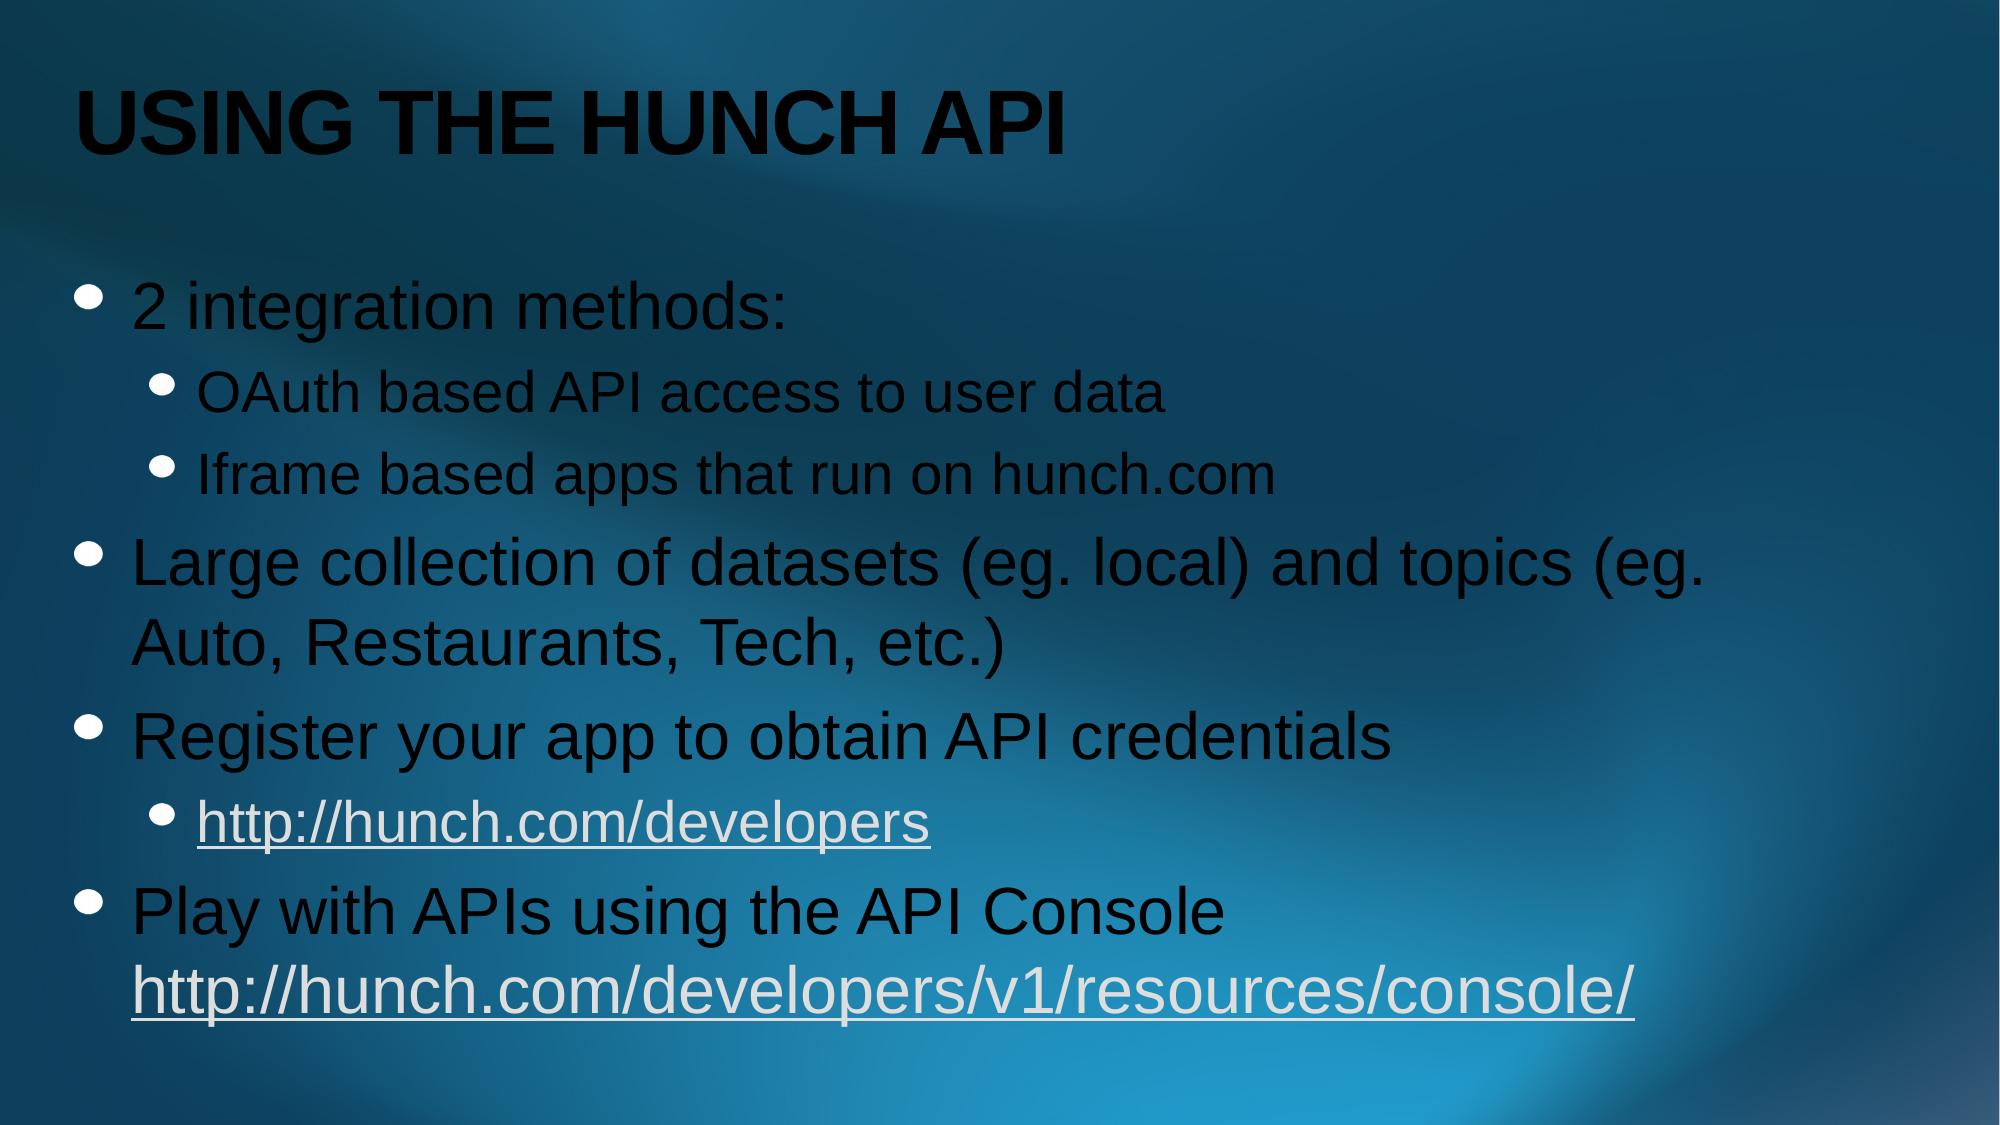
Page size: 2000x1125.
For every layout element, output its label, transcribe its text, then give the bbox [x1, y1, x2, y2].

picture [0, 0, 2000, 1125]
title USING THE HUNCH API [74, 62, 1875, 250]
list 2 integration methods: OAuth based API access to user data Iframe based apps that run on hunch.com Large collection of datasets (eg. local) and topics (eg. Auto, Restaurants, Tech, etc.) Register your app to obtain API credentials http://hunch.com/developers Play with APIs using the API Console http://hunch.com/developers/v1/resources/console/ [74, 262, 1875, 1063]
